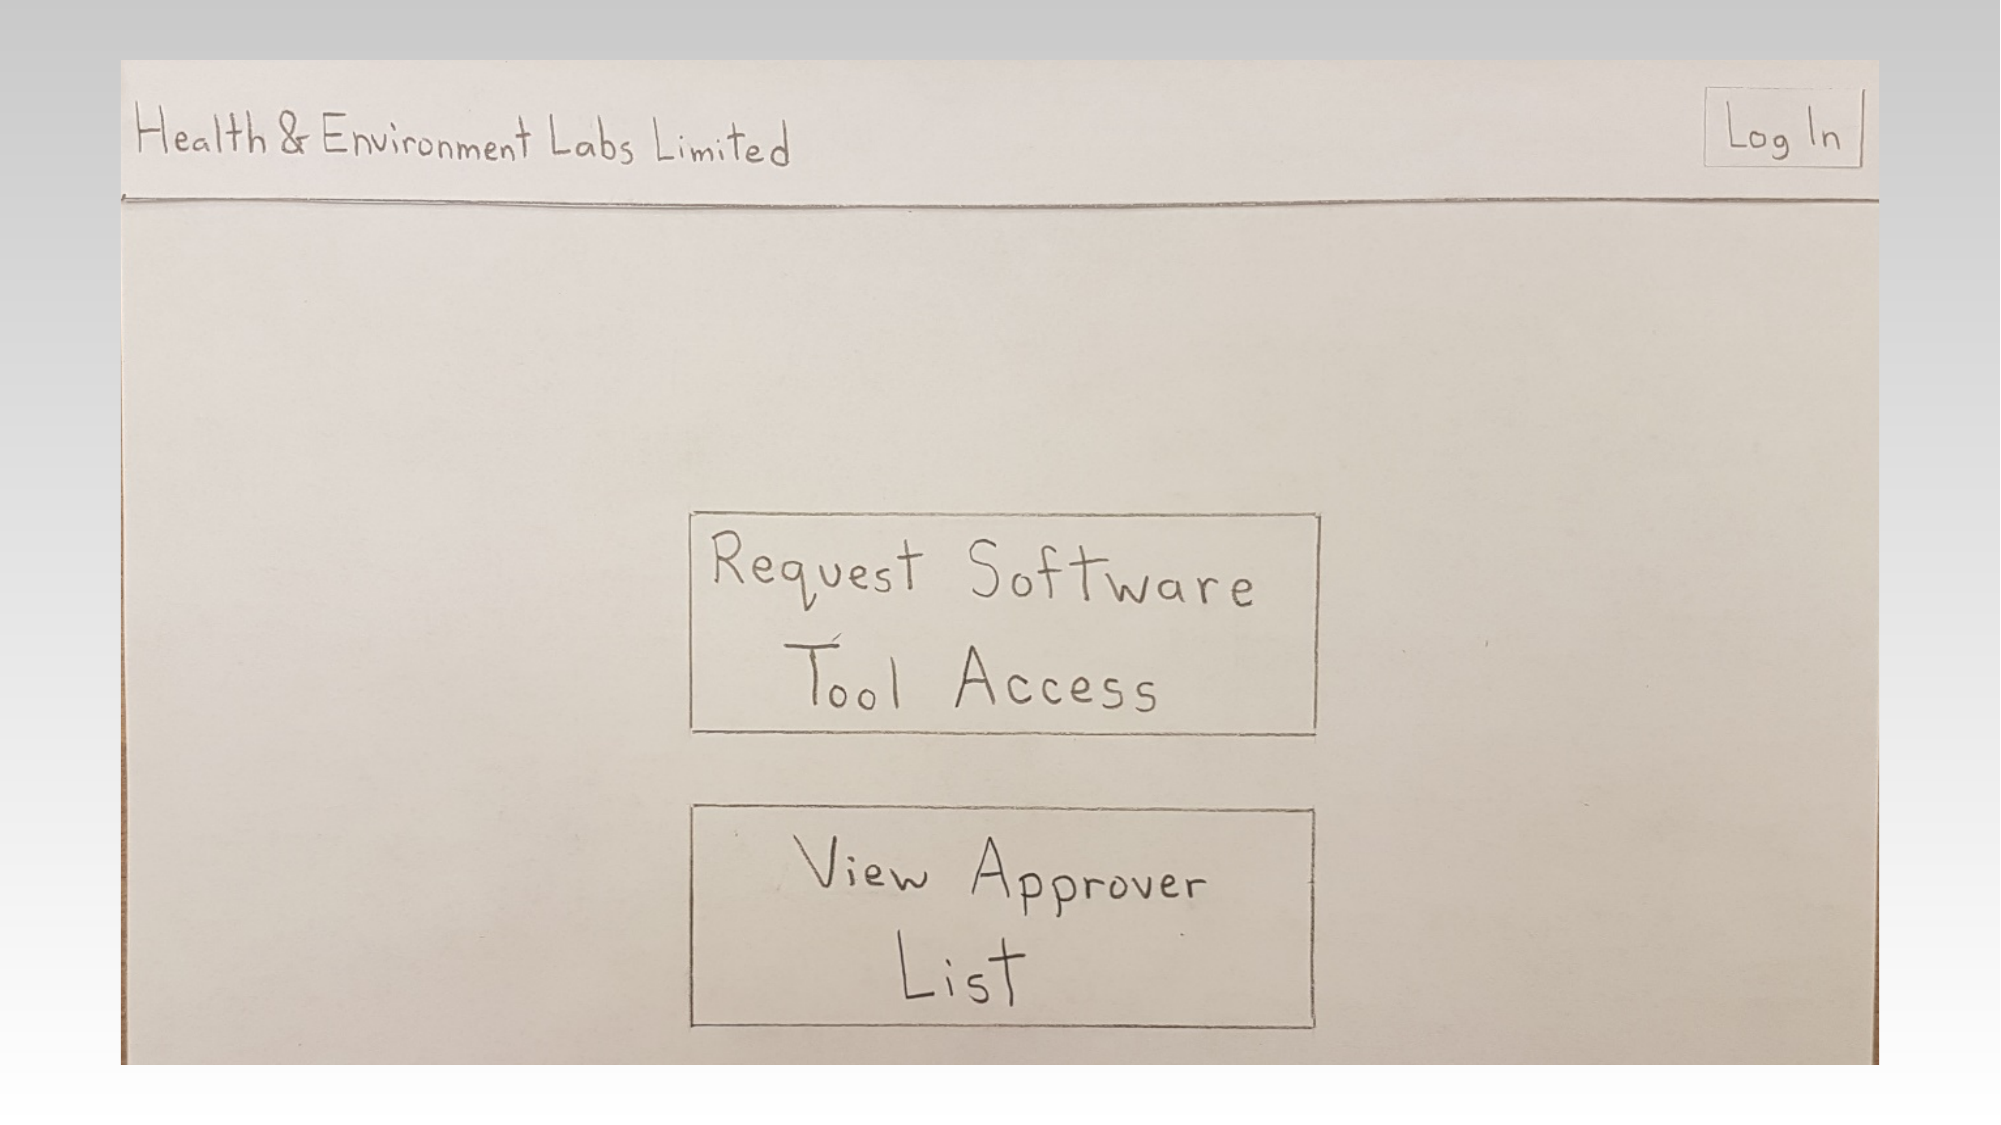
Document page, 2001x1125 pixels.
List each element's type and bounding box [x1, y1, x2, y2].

picture [120, 60, 1880, 1065]
